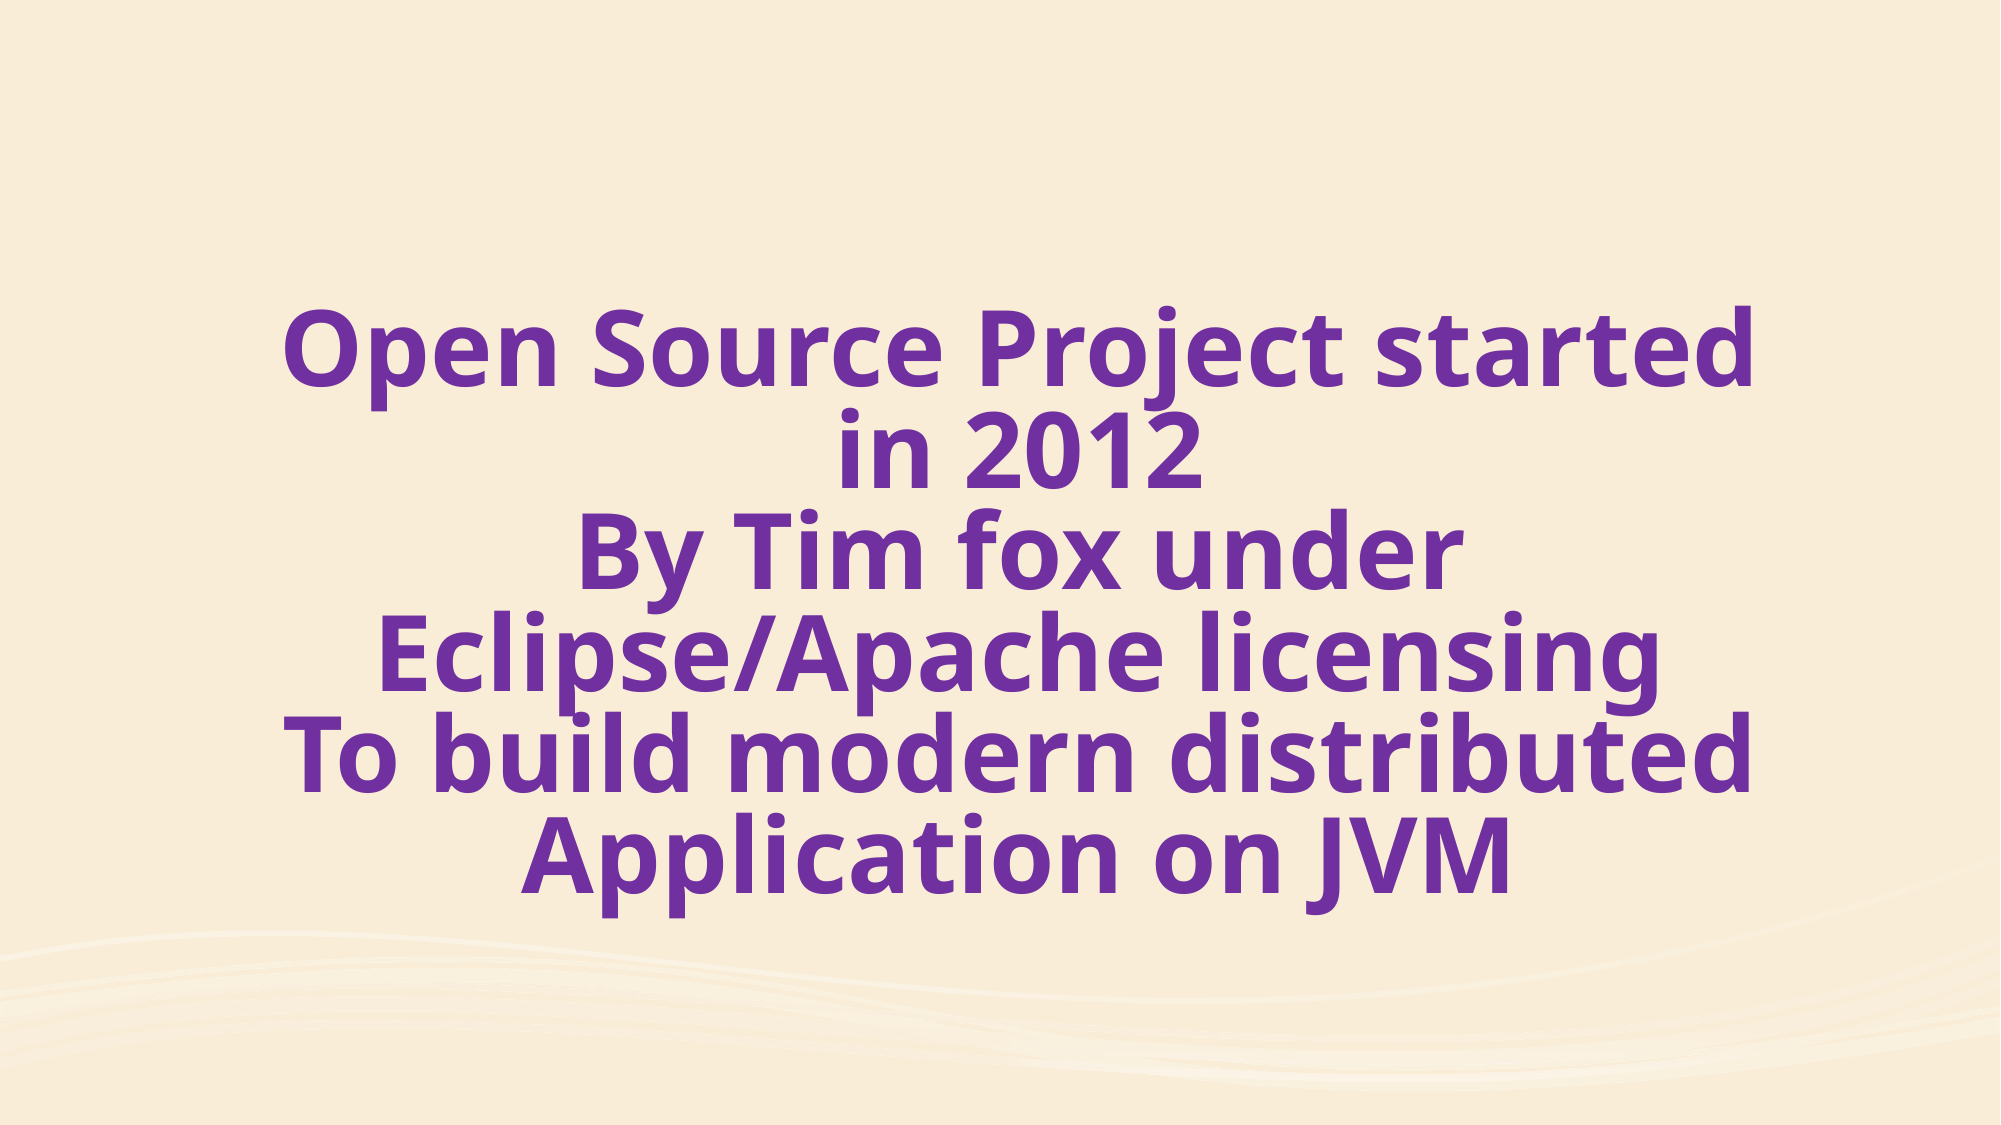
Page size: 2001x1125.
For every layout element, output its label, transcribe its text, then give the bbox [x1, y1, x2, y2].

title Open Source Project started in 2012 By Tim fox under Eclipse/Apache licensing To build modern distributed Application on JVM [218, 297, 1822, 922]
